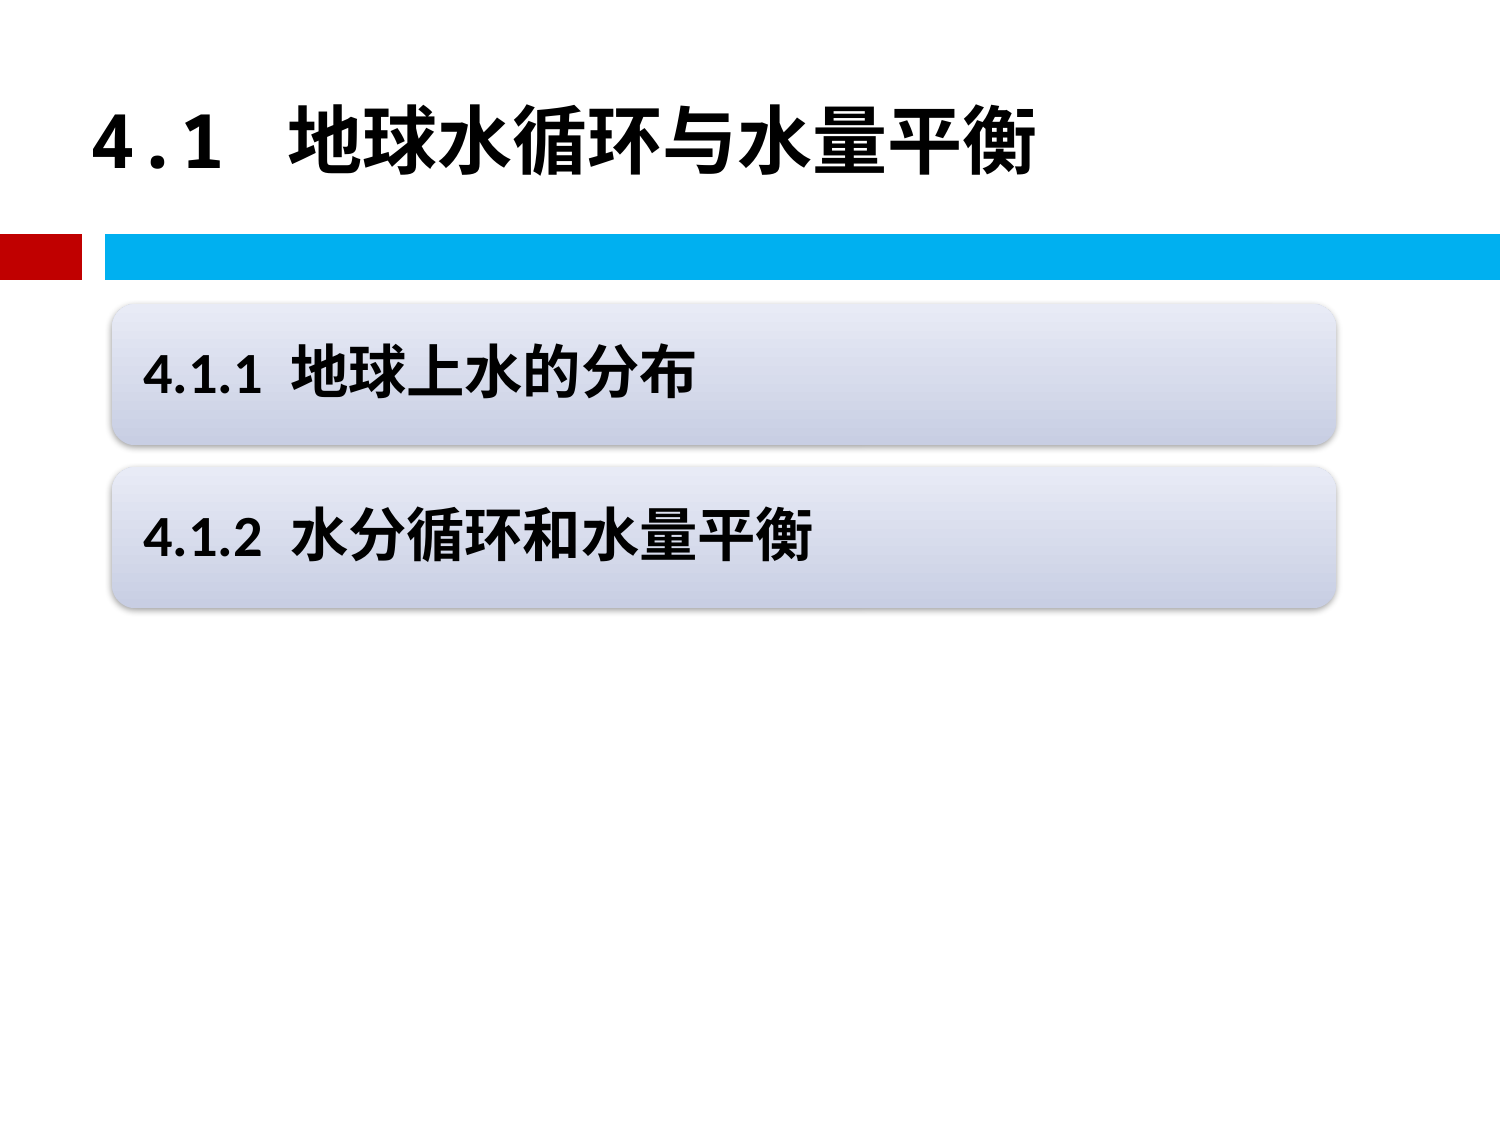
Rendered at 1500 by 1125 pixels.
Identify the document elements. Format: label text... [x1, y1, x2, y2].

title 4.1 地球水循环与水量平衡 [74, 44, 1426, 233]
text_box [111, 302, 1337, 611]
